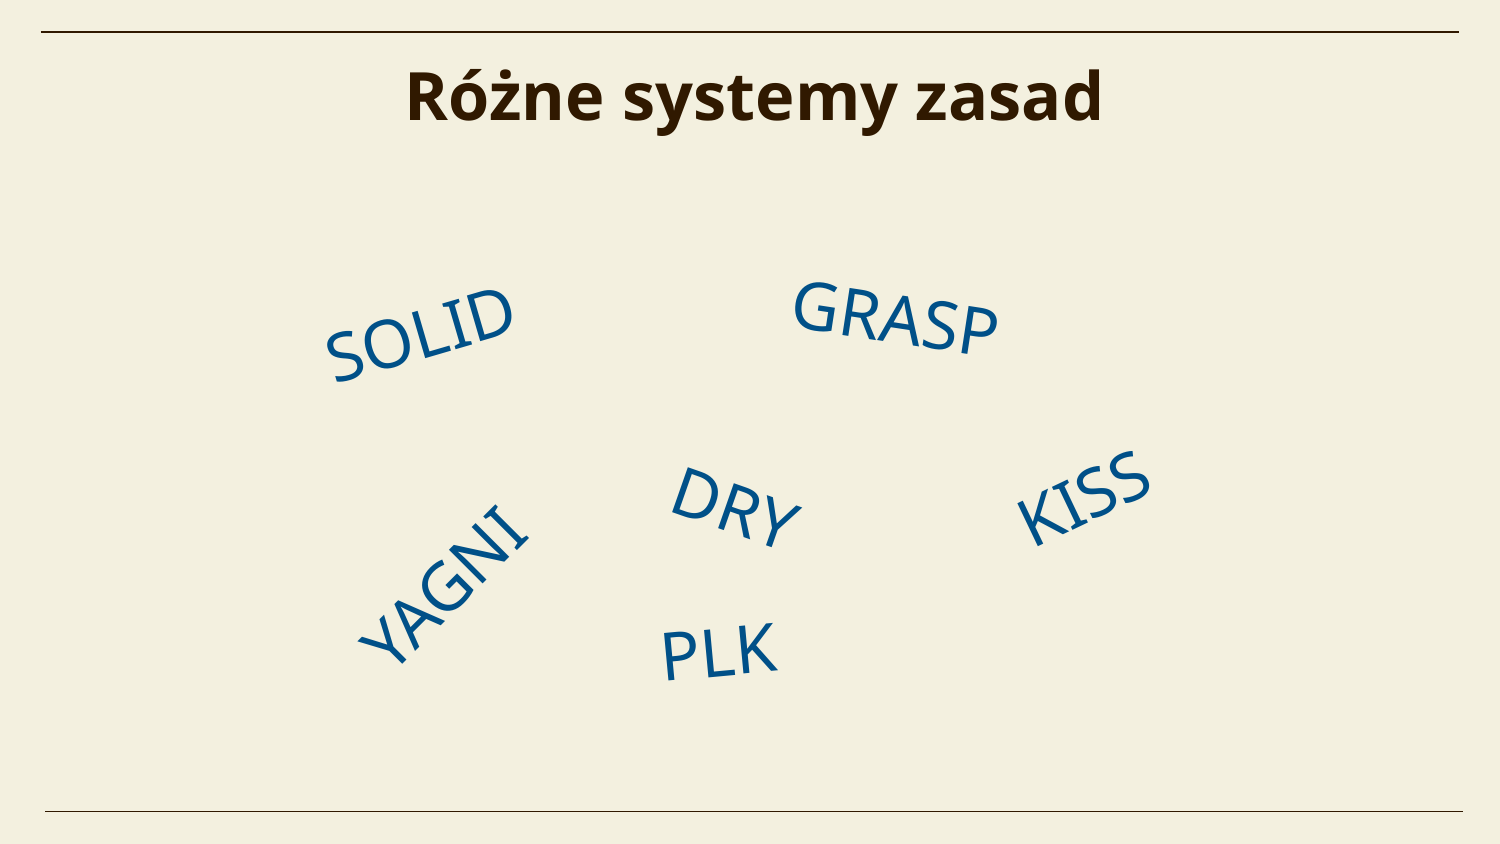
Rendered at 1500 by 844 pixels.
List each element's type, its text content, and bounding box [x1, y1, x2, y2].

text_box DRY [590, 410, 879, 592]
text_box KISS [940, 388, 1230, 610]
text_box YAGNI [310, 454, 581, 726]
text_box SOLID [278, 242, 566, 431]
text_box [40, 31, 1468, 160]
text_box PLK [581, 582, 856, 726]
text_box GRASP [755, 242, 1036, 400]
